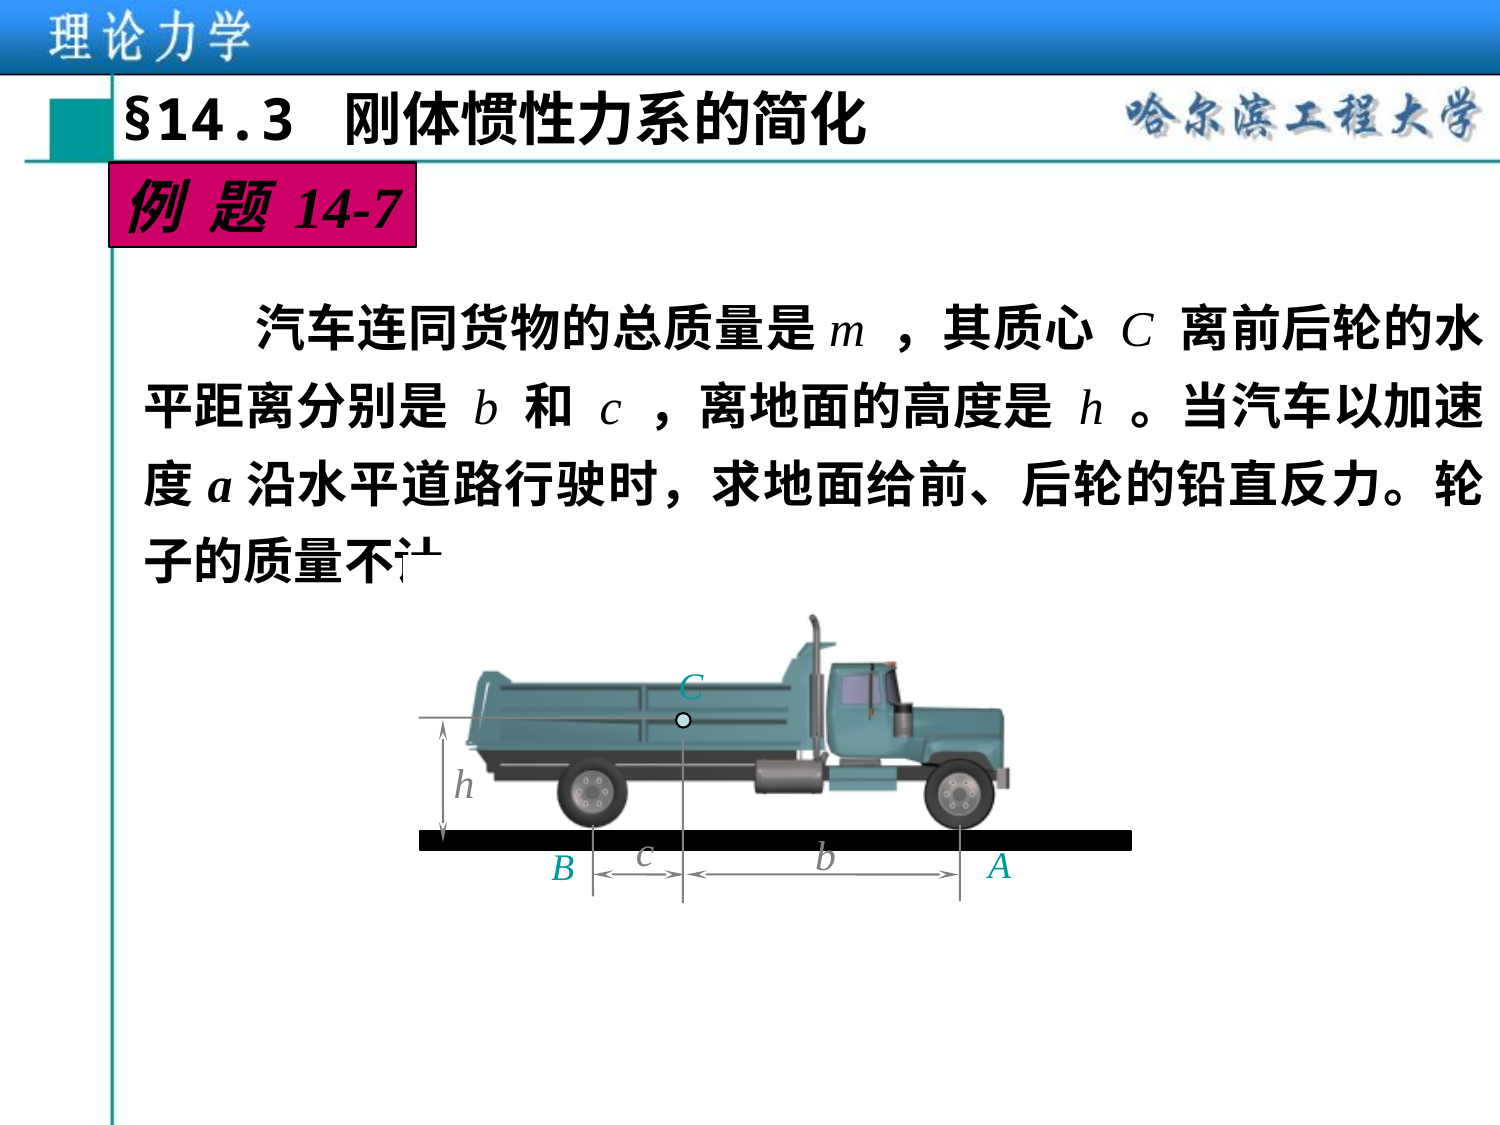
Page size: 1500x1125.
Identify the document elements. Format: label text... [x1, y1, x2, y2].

text_box 汽车连同货物的总质量是m ，其质心 C 离前后轮的水平距离分别是 b 和 c ，离地面的高度是 h 。当汽车以加速度a沿水平道路行驶时，求地面给前、后轮的铅直反力。轮子的质量不计。 [128, 270, 1500, 598]
picture [0, 0, 1500, 1125]
text_box 例 题 14-7 [108, 162, 417, 248]
text_box §14.3 刚体惯性力系的简化 [105, 75, 884, 160]
